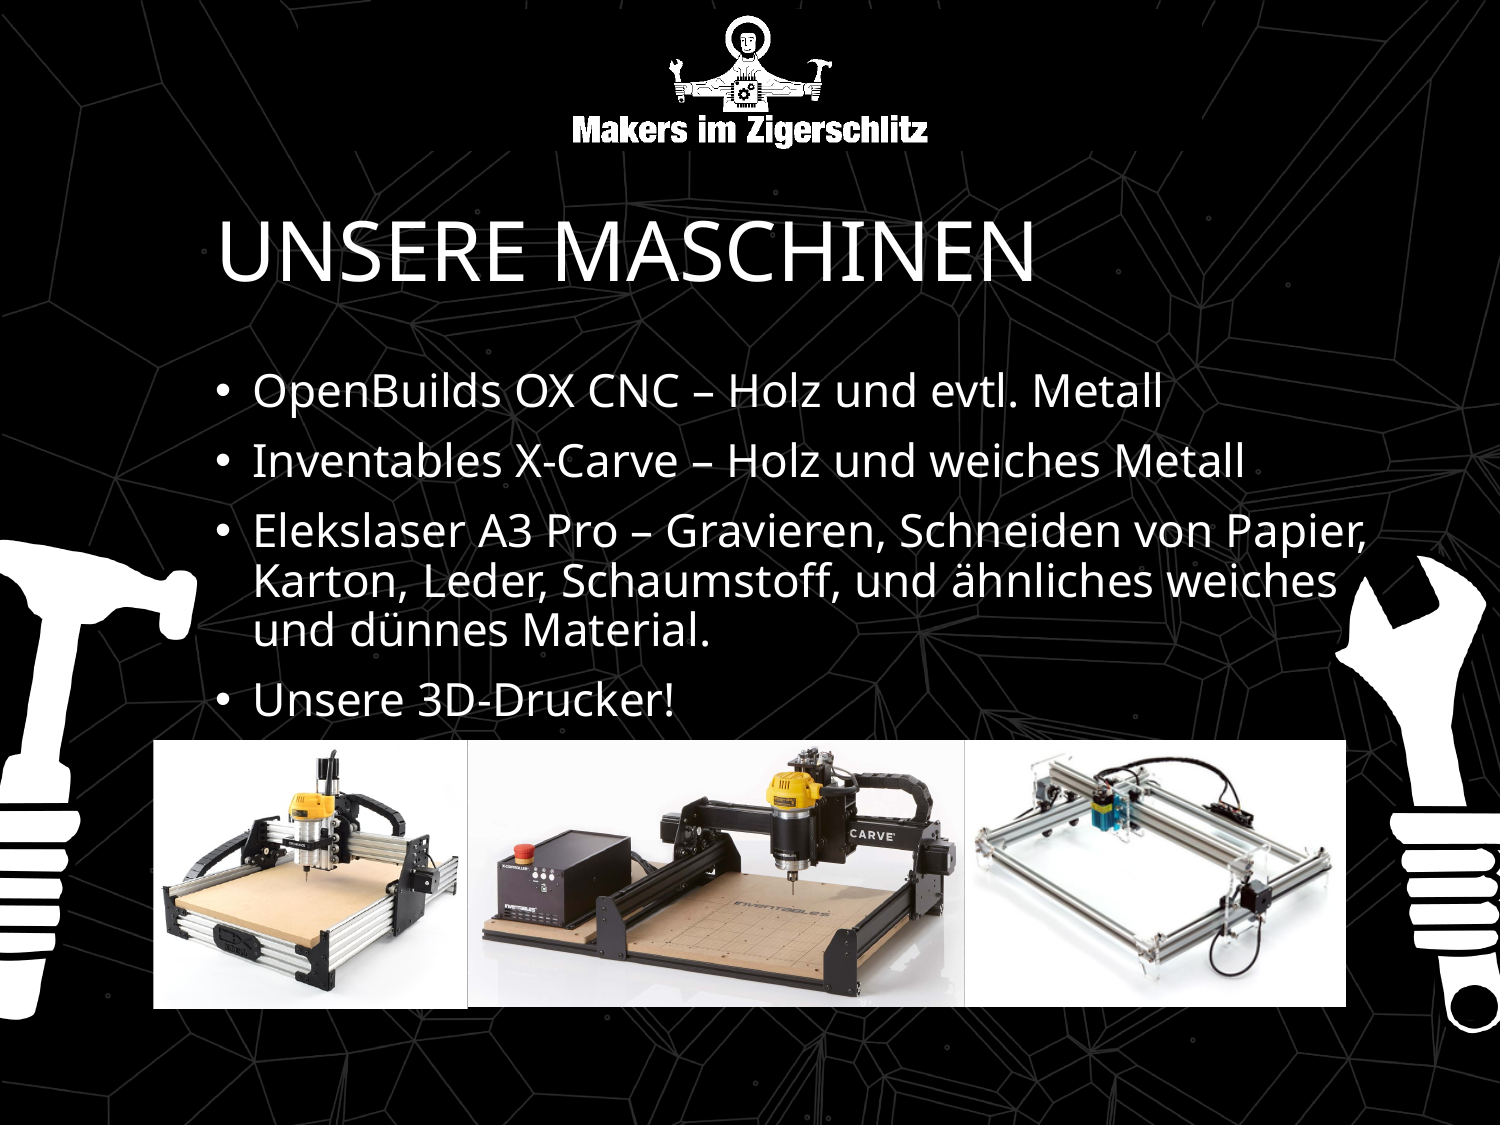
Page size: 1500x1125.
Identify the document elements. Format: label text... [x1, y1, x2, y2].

title Unsere Maschinen [200, 171, 1403, 338]
list OpenBuilds OX CNC – Holz und evtl. Metall Inventables X-Carve – Holz und weiches Metall Elekslaser A3 Pro – Gravieren, Schneiden von Papier, Karton, Leder, Schaumstoff, und ähnliches weiches und dünnes Material. Unsere 3D-Drucker! [200, 360, 1403, 1028]
picture [0, 0, 1500, 1125]
